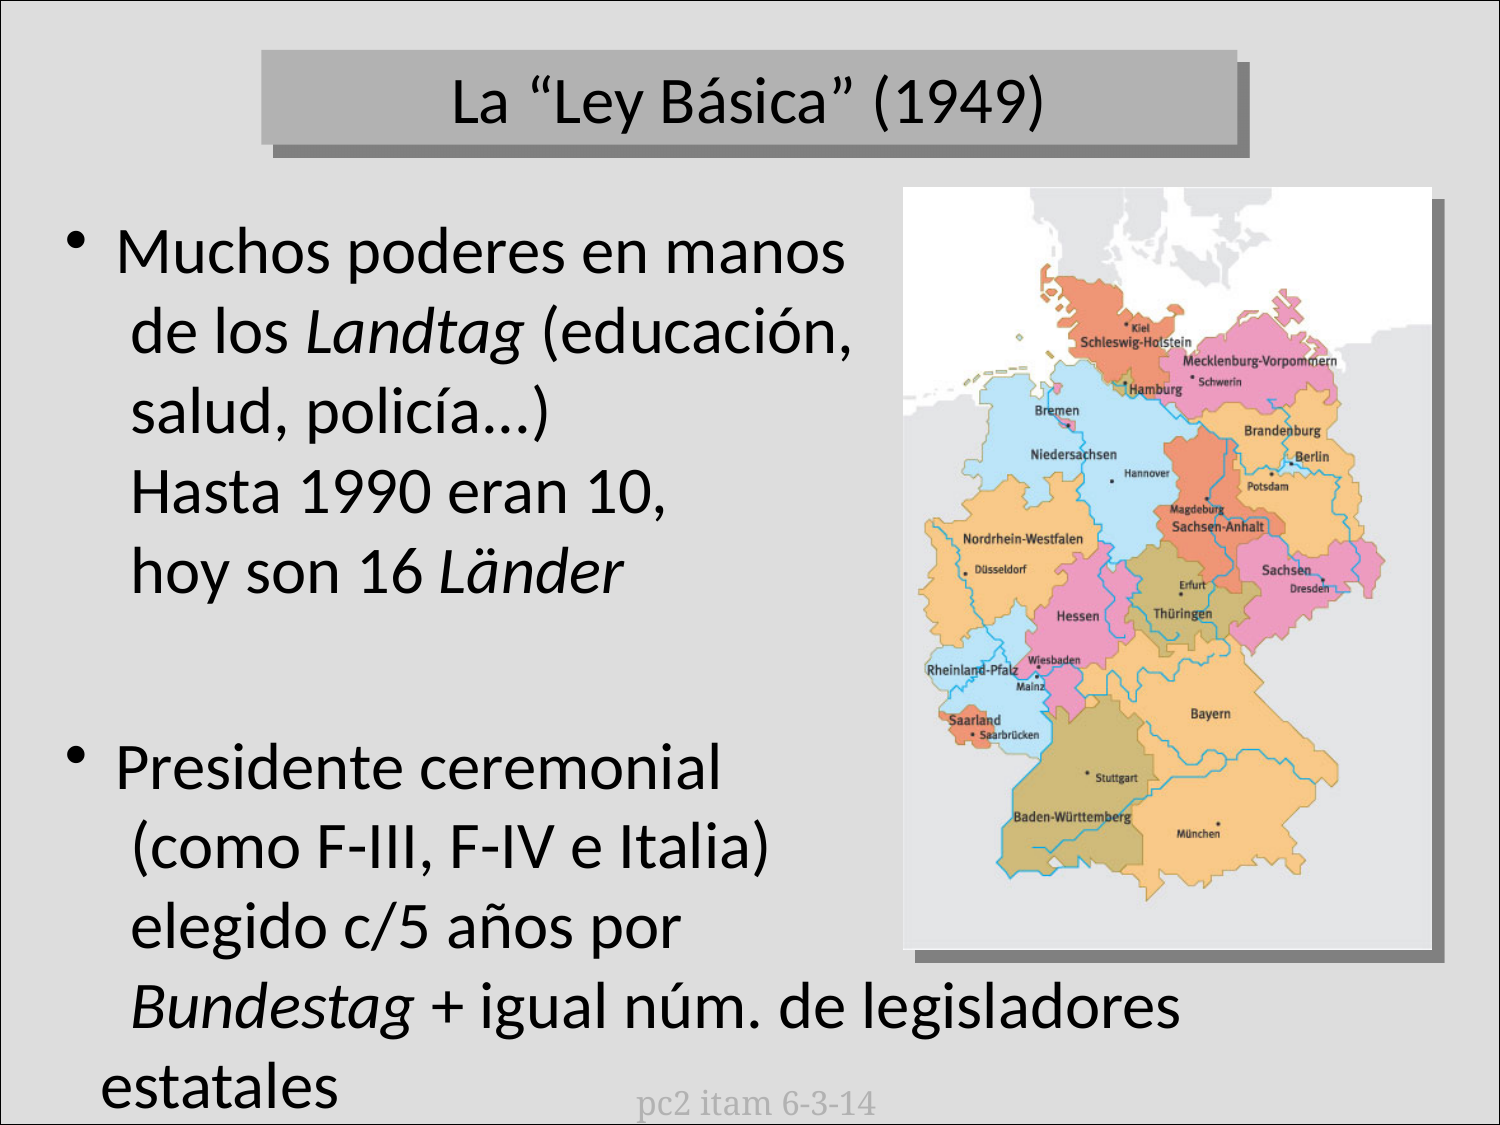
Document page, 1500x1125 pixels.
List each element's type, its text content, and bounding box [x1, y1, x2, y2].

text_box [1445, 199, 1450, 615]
text_box La “Ley Básica” (1949) [261, 49, 1238, 145]
picture [902, 187, 1432, 951]
text_box Presidente ceremonial (como F-III, F-IV e Italia) elegido c/5 años por Bundestag + igual núm. de legisladores estatales [50, 715, 1450, 1125]
text_box Muchos poderes en manos de los Landtag (educación, salud, policía...) Hasta 1990 eran 10, hoy son 16 Länder [50, 199, 897, 615]
